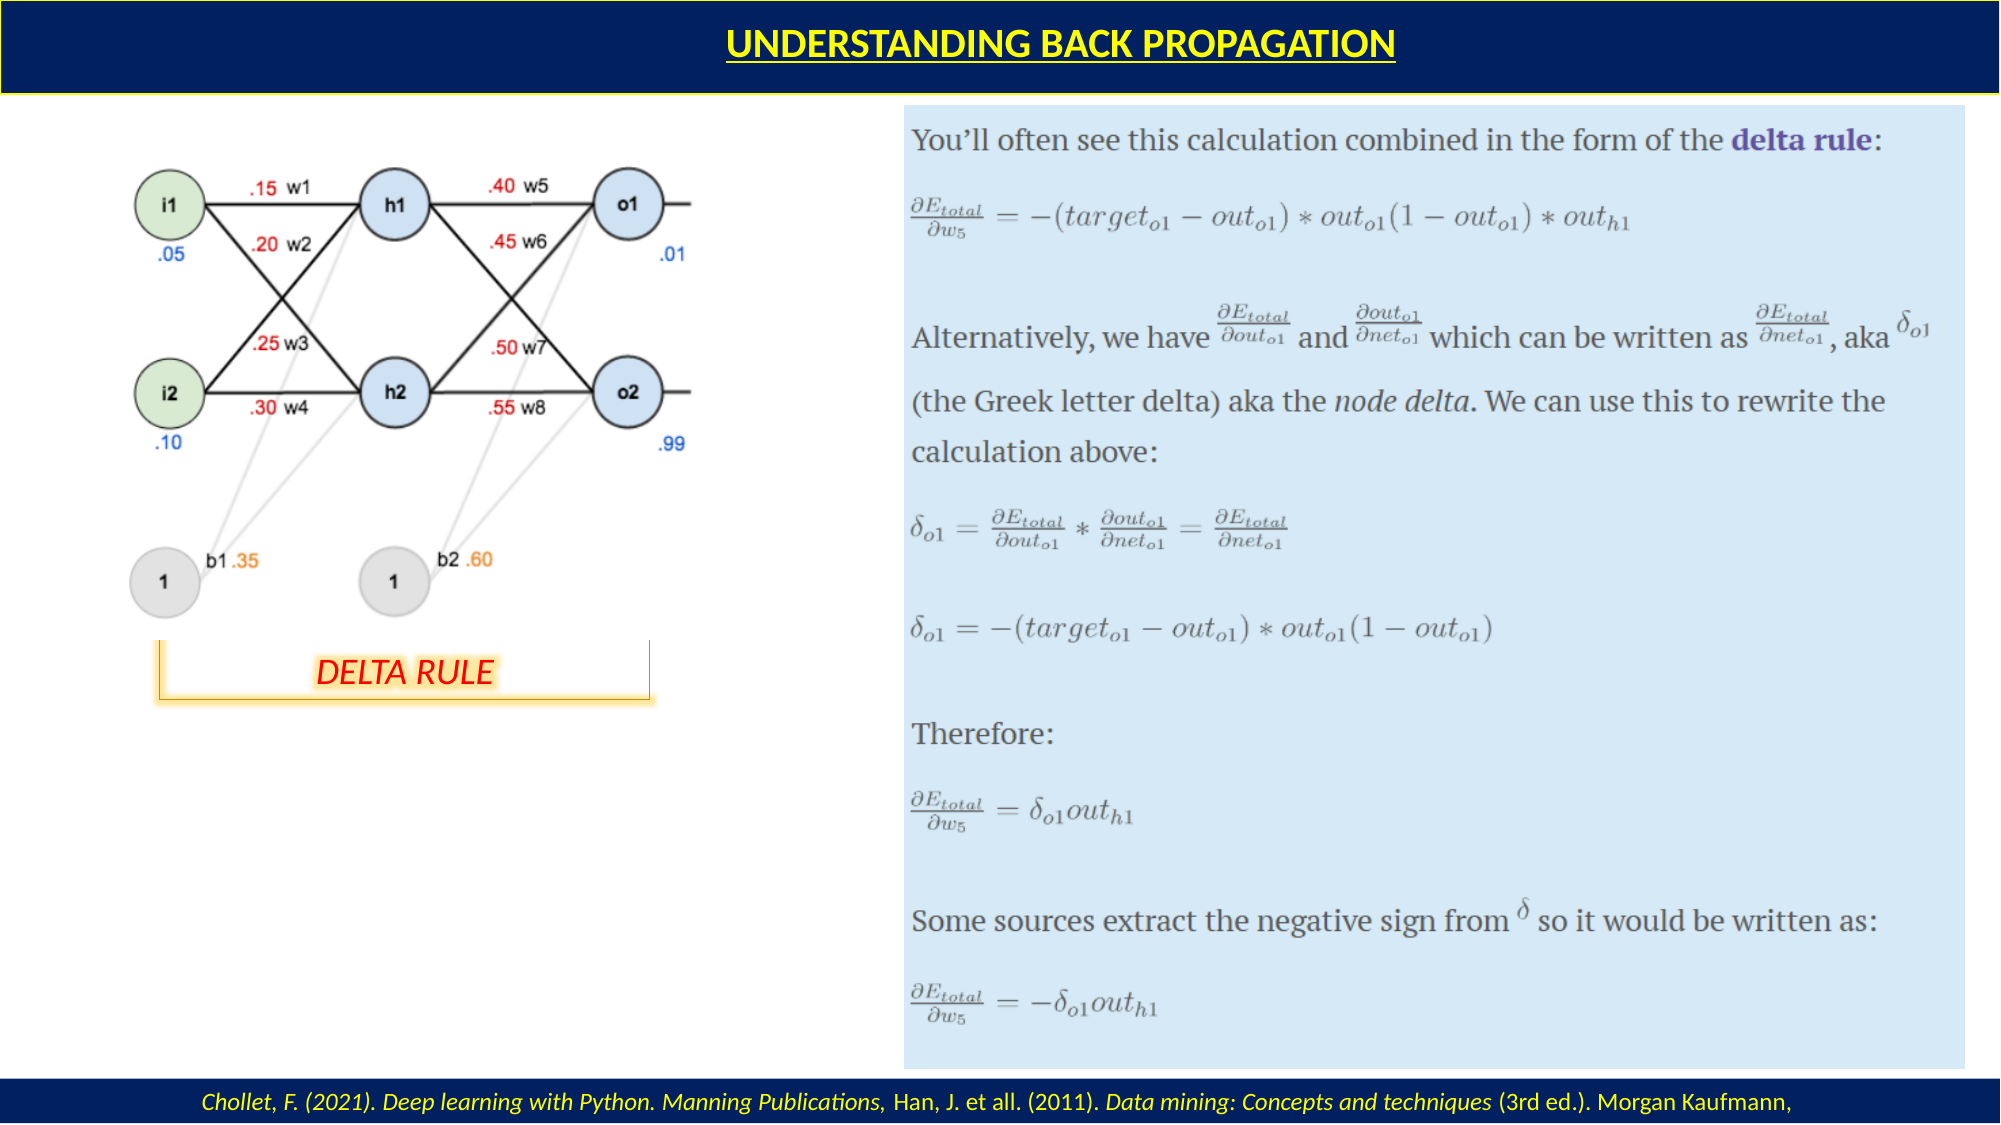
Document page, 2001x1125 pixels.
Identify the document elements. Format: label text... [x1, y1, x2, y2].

text_box UNDERSTANDING BACK PROPAGATION [662, 8, 1460, 74]
picture [128, 136, 710, 641]
picture [904, 105, 1965, 1069]
text_box DELTA RULE [159, 641, 650, 700]
